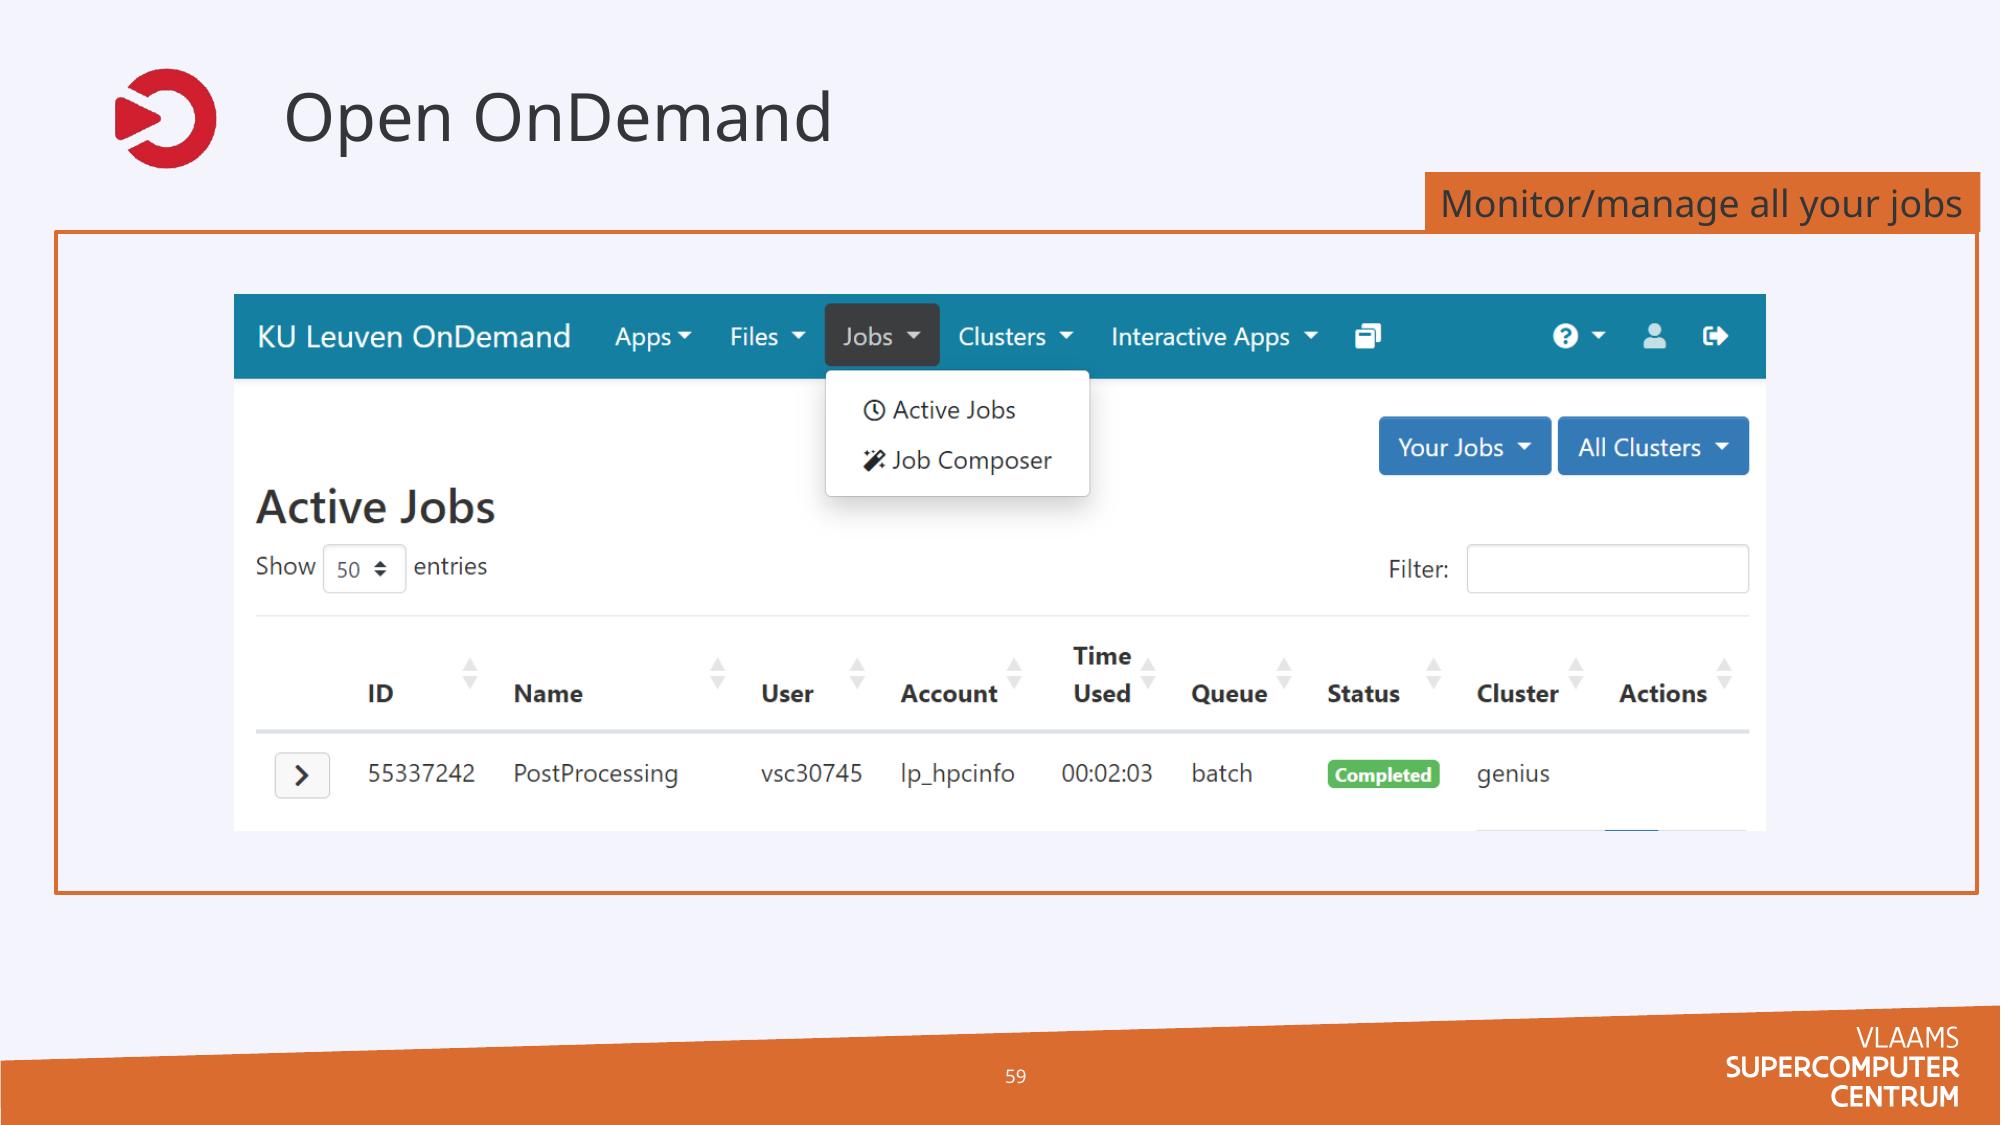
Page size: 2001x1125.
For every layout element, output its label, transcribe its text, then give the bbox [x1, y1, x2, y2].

text_box Monitor/manage all your jobs [1425, 172, 1981, 232]
picture [234, 294, 1766, 831]
text_box [55, 231, 1978, 894]
picture [1725, 1021, 1960, 1117]
picture [102, 54, 230, 183]
text_box 59 [958, 1047, 1042, 1108]
text_box Open OnDemand [118, 54, 1941, 185]
